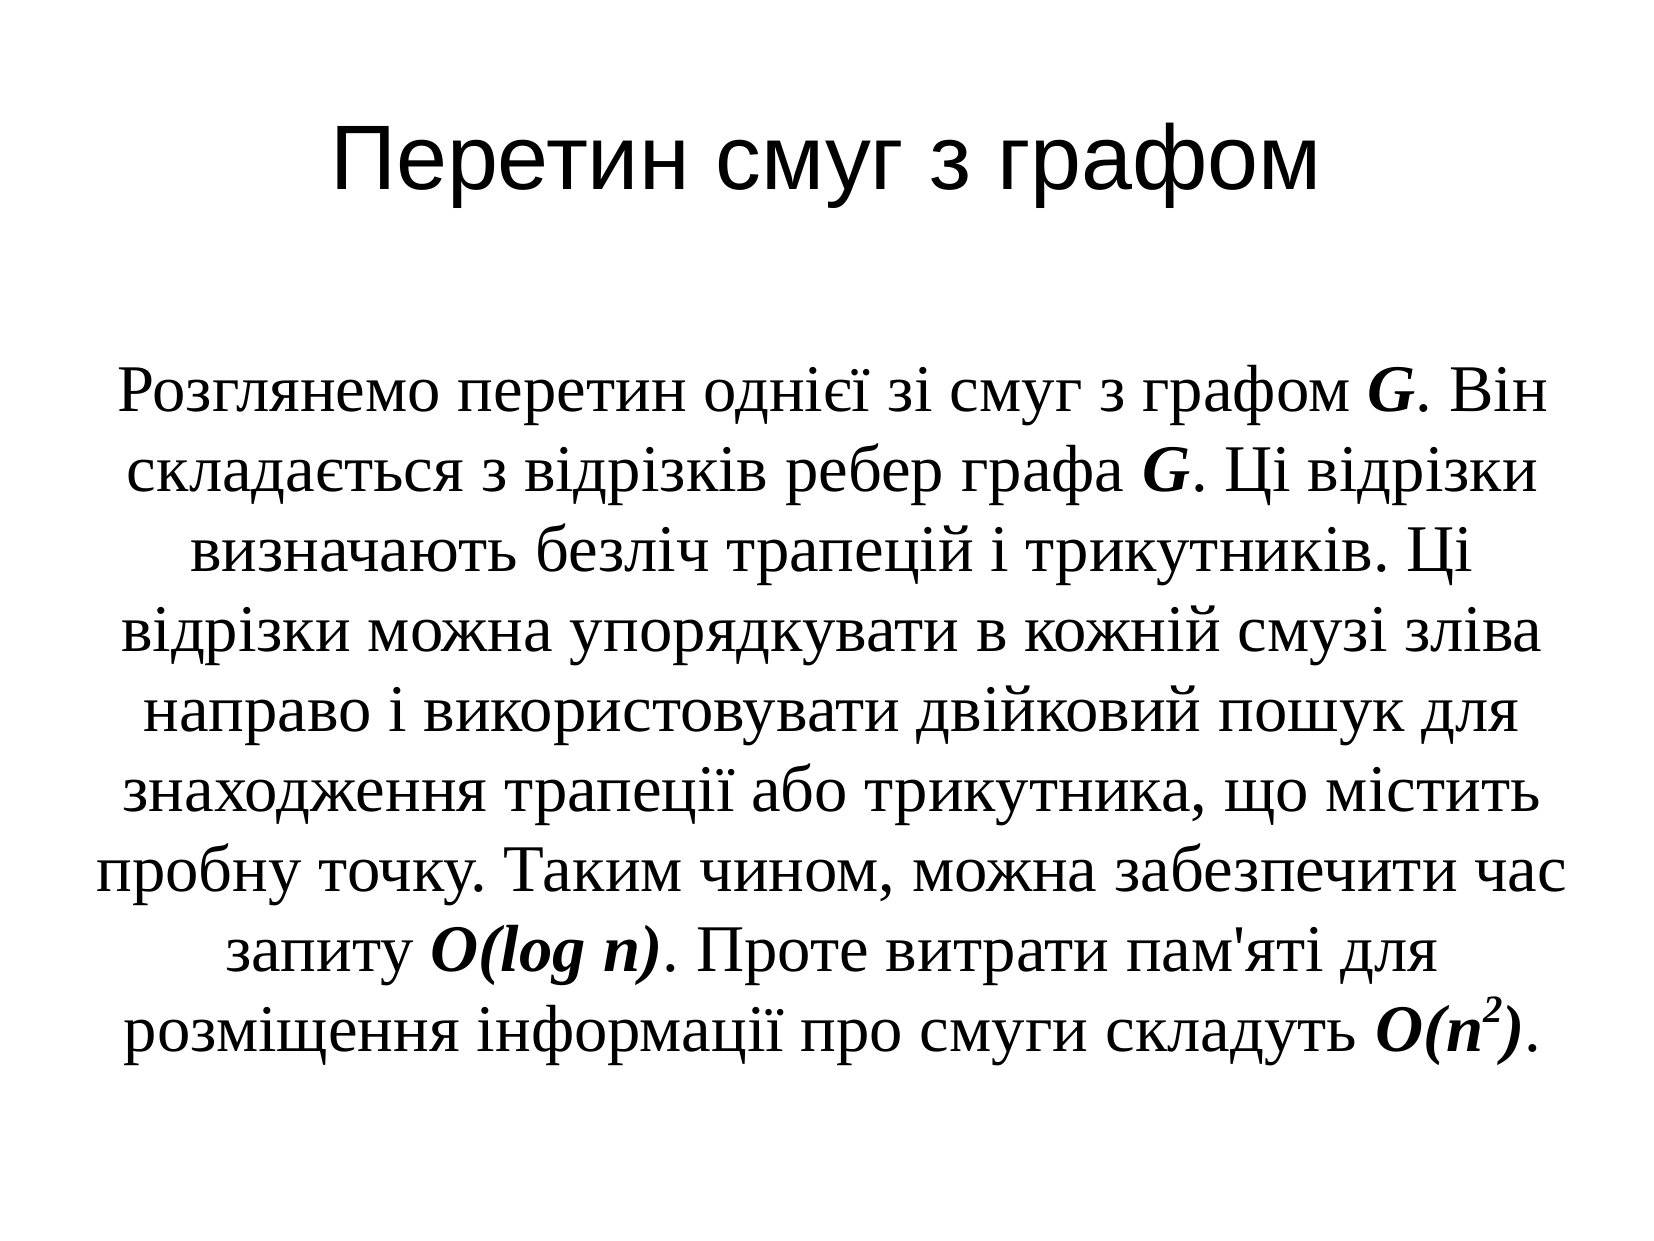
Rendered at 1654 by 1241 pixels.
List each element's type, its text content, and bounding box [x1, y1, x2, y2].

subtitle Розглянемо перетин однієї зі смуг з графом G. Він складається з відрізків ребер графа G. Ці відрізки визначають безліч трапецій і трикутників. Ці відрізки можна упорядкувати в кожній смузі зліва направо і використовувати двійковий пошук для знаходження трапеції або трикутника, що містить пробну точку. Таким чином, можна забезпечити час запиту O(log n). Проте витрати пам'яті для розміщення інформації про смуги складуть O(n2). [88, 344, 1577, 1065]
title Перетин смуг з графом [82, 49, 1571, 257]
